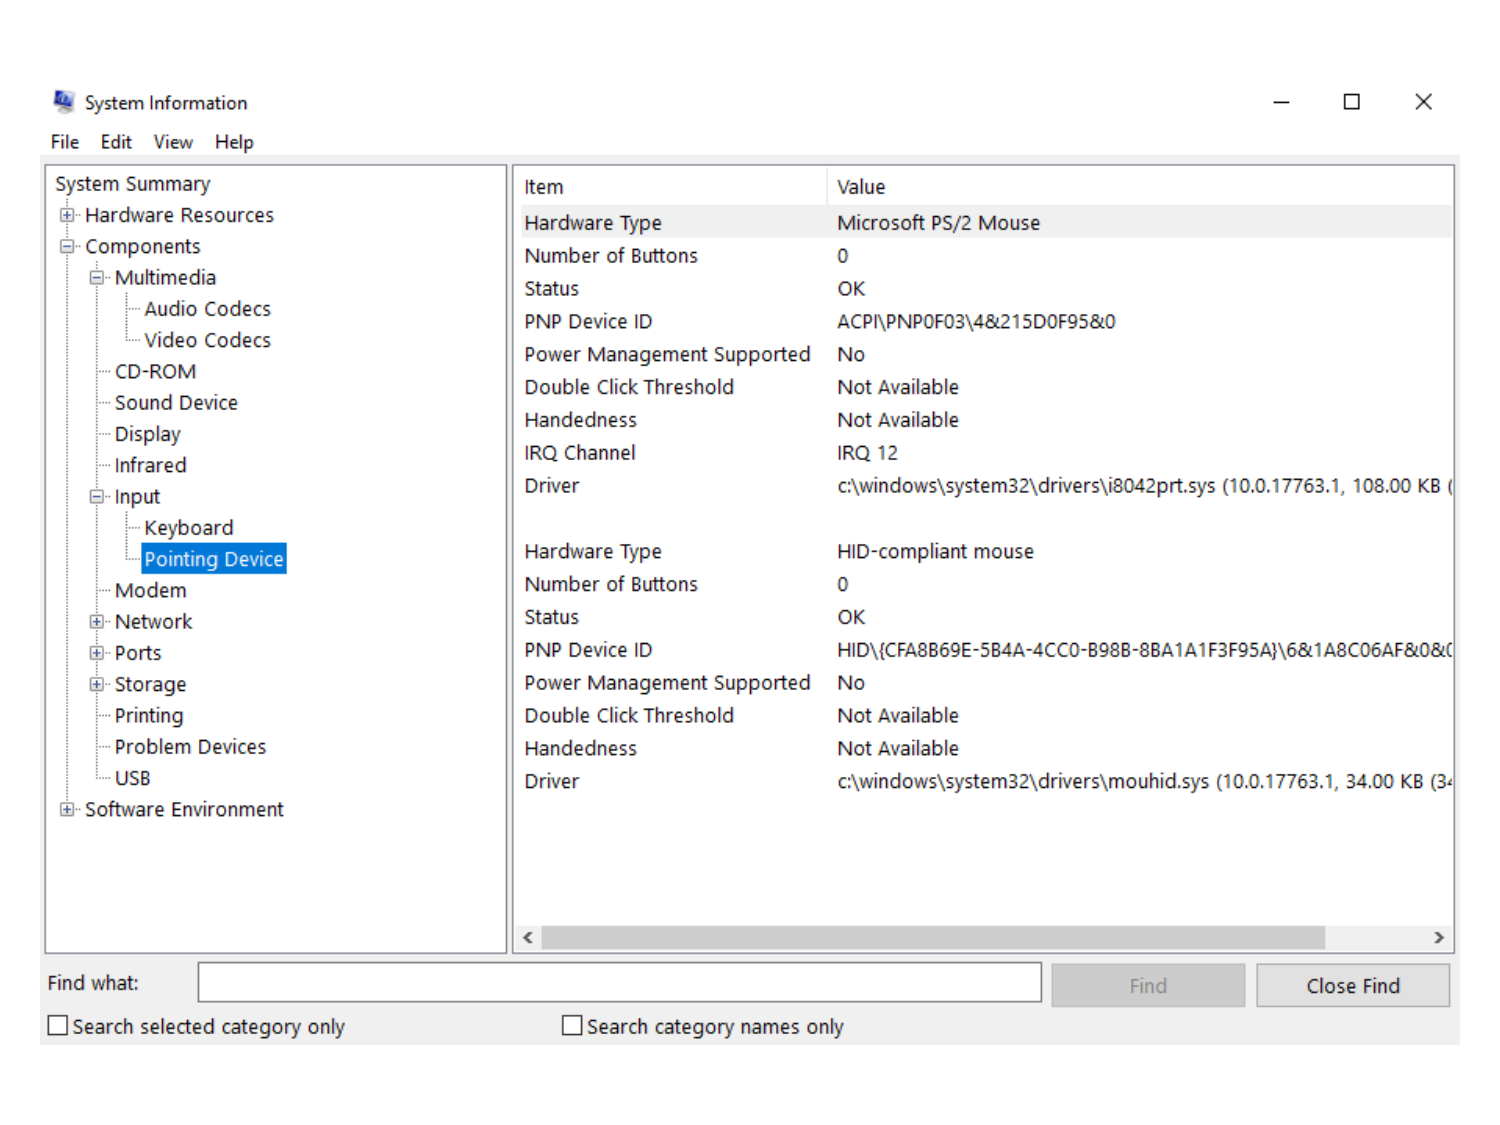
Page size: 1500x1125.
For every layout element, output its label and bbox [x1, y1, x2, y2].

picture [40, 80, 1460, 1045]
